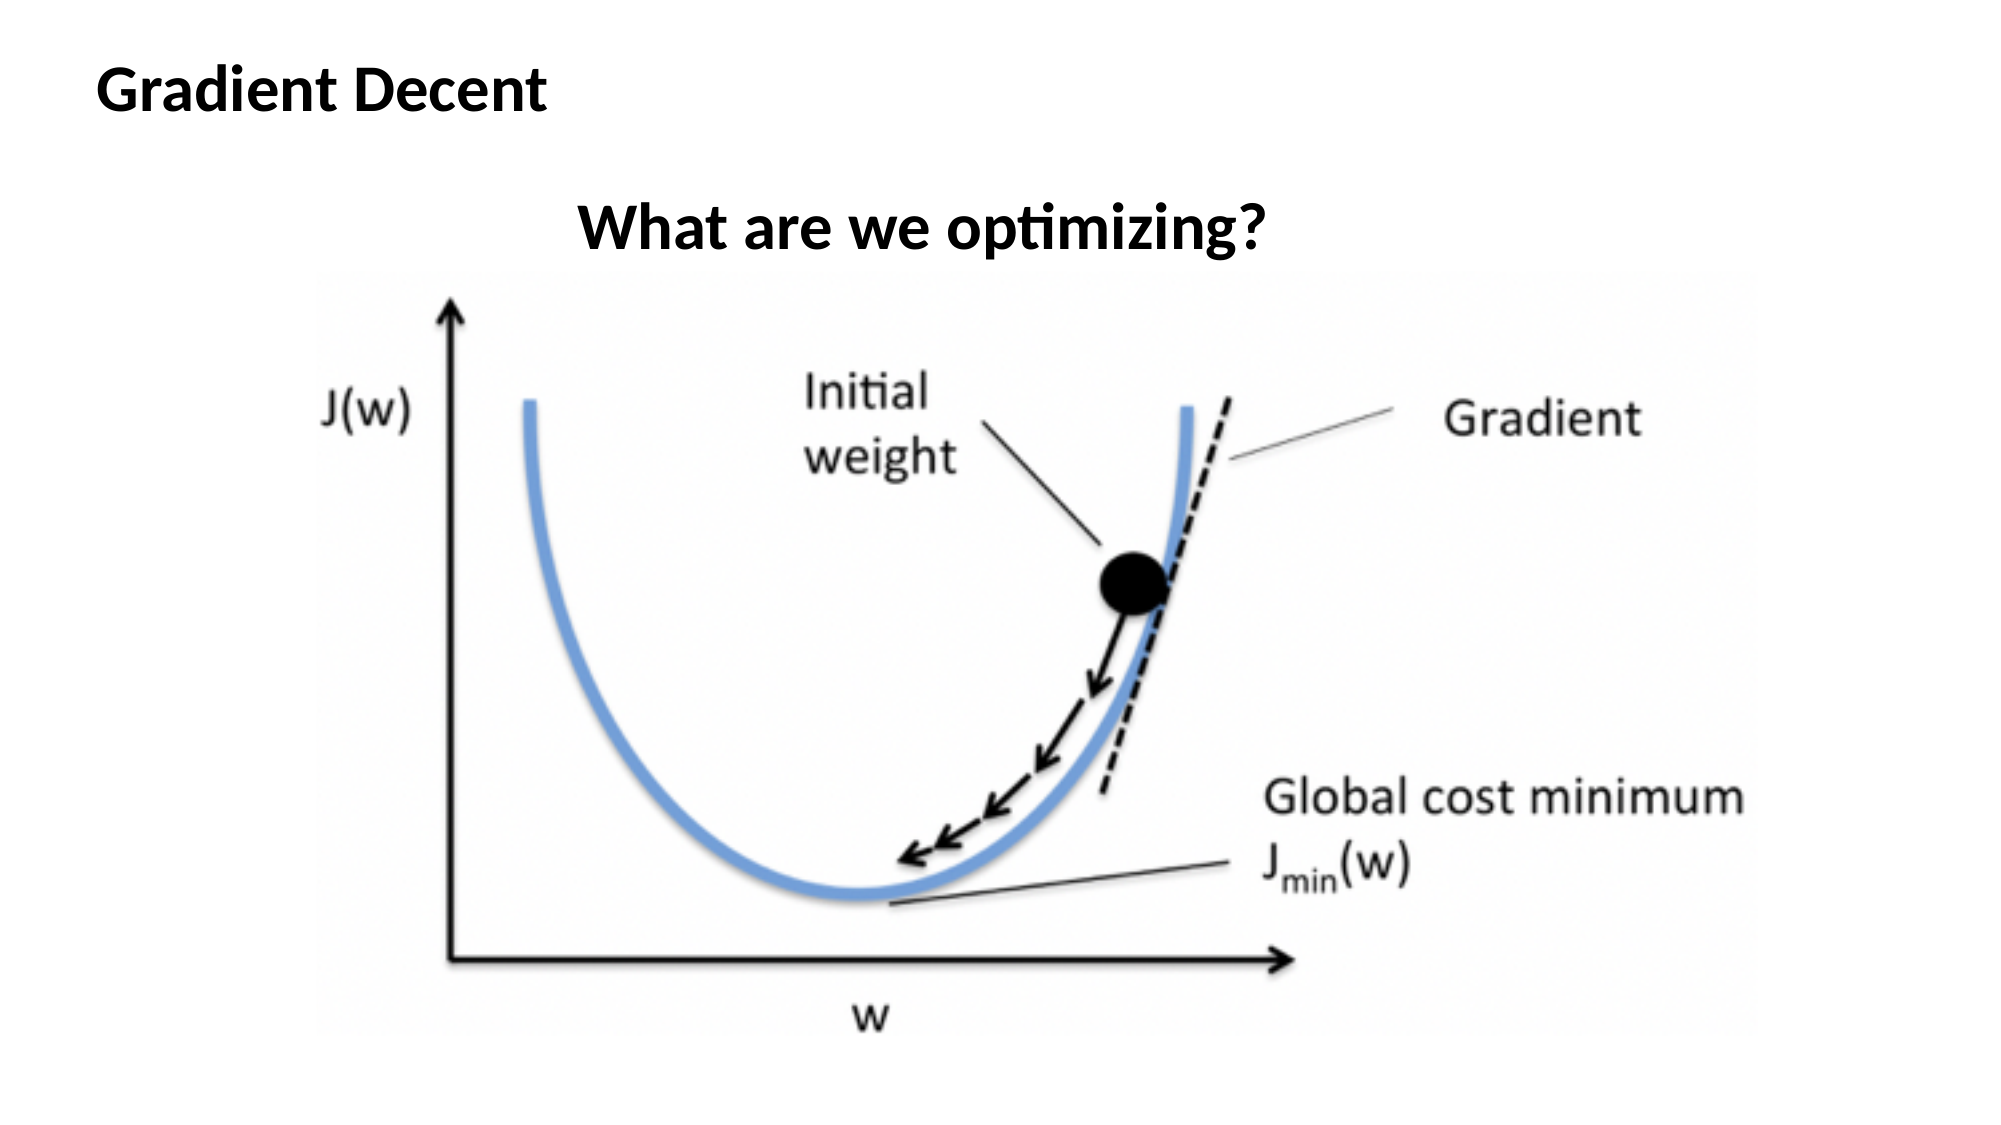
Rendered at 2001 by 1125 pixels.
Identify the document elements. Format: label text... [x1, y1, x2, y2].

picture [316, 271, 1758, 1036]
text_box What are we optimizing? [562, 176, 1284, 271]
text_box Gradient Decent [81, 37, 1130, 133]
